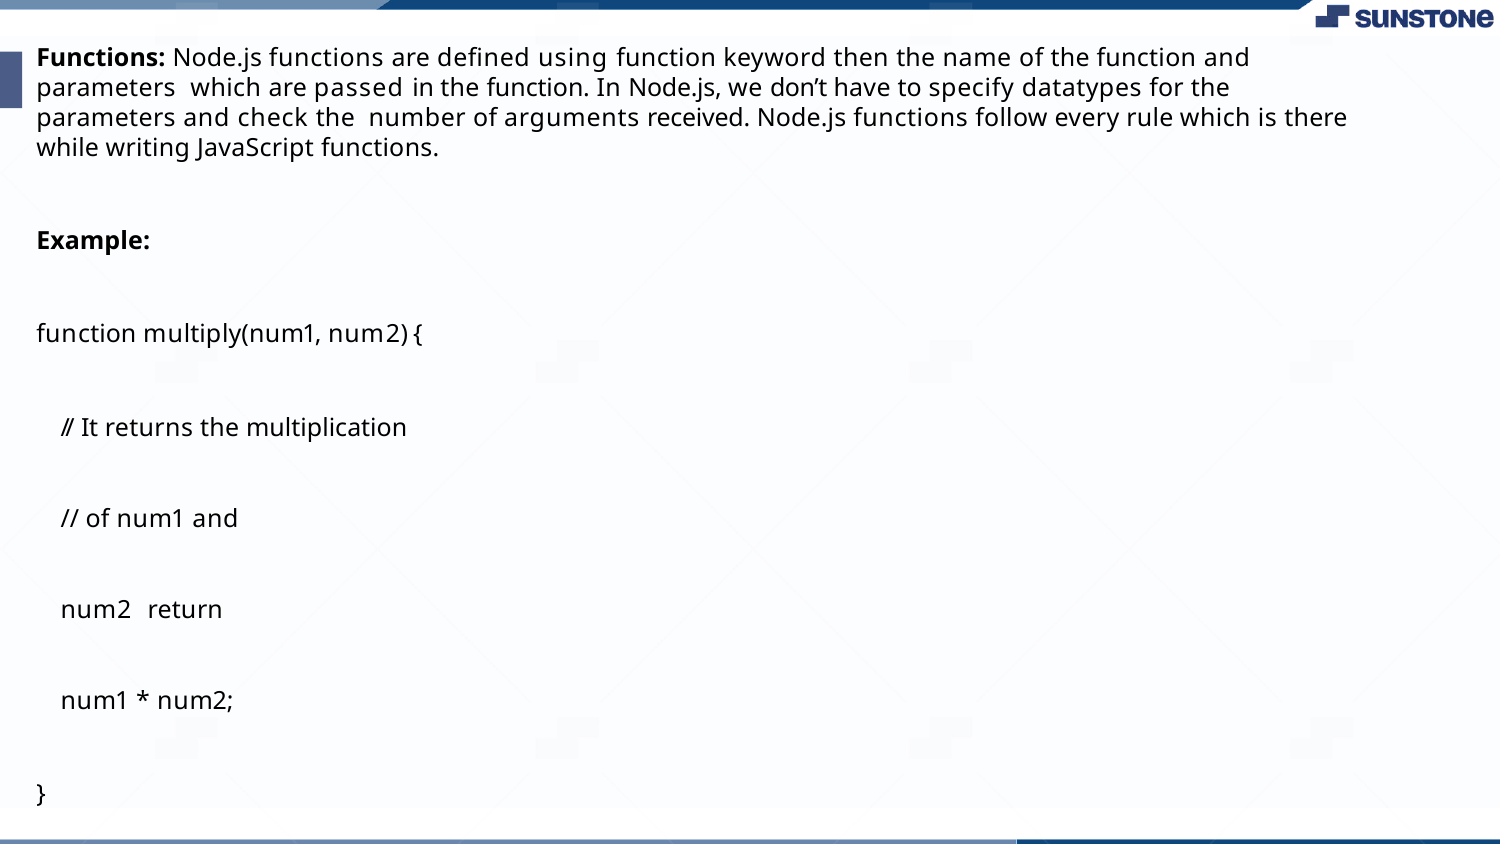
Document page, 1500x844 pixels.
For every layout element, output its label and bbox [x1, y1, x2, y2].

text_box [0, 0, 1500, 844]
